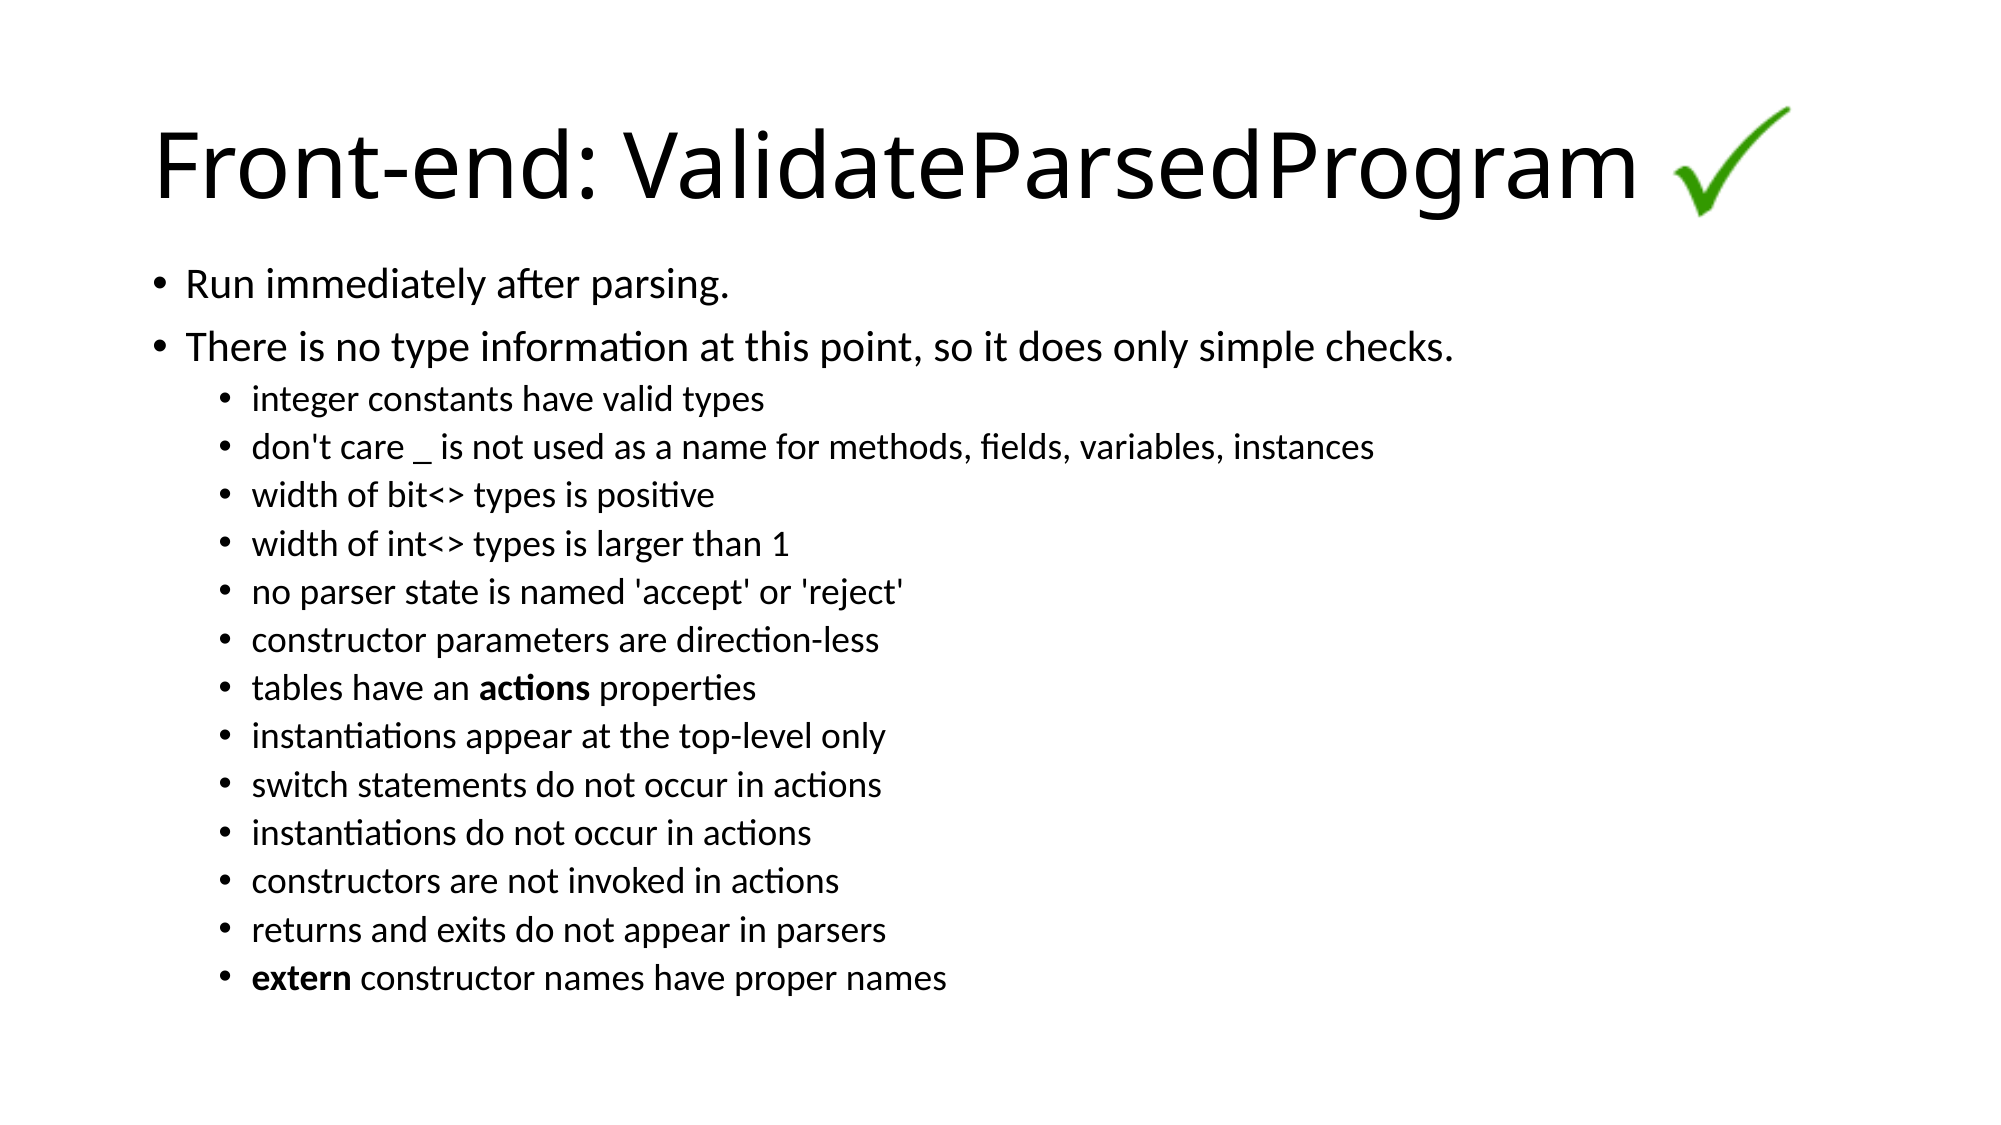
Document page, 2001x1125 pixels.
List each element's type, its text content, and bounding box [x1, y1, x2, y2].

picture [1672, 102, 1795, 225]
title Front-end: ValidateParsedProgram [137, 59, 1863, 253]
list Run immediately after parsing. There is no type information at this point, so it does only simple checks. integer constants have valid types don't care _ is not used as a name for methods, fields, variables, instances width of bit<> types is positive width of int<> types is larger than 1 no parser state is named 'accept' or 'reject' constructor parameters are direction-less tables have an actions properties instantiations appear at the top-level only switch statements do not occur in actions instantiations do not occur in actions constructors are not invoked in actions returns and exits do not appear in parsers extern constructor names have proper names [137, 253, 1863, 1014]
